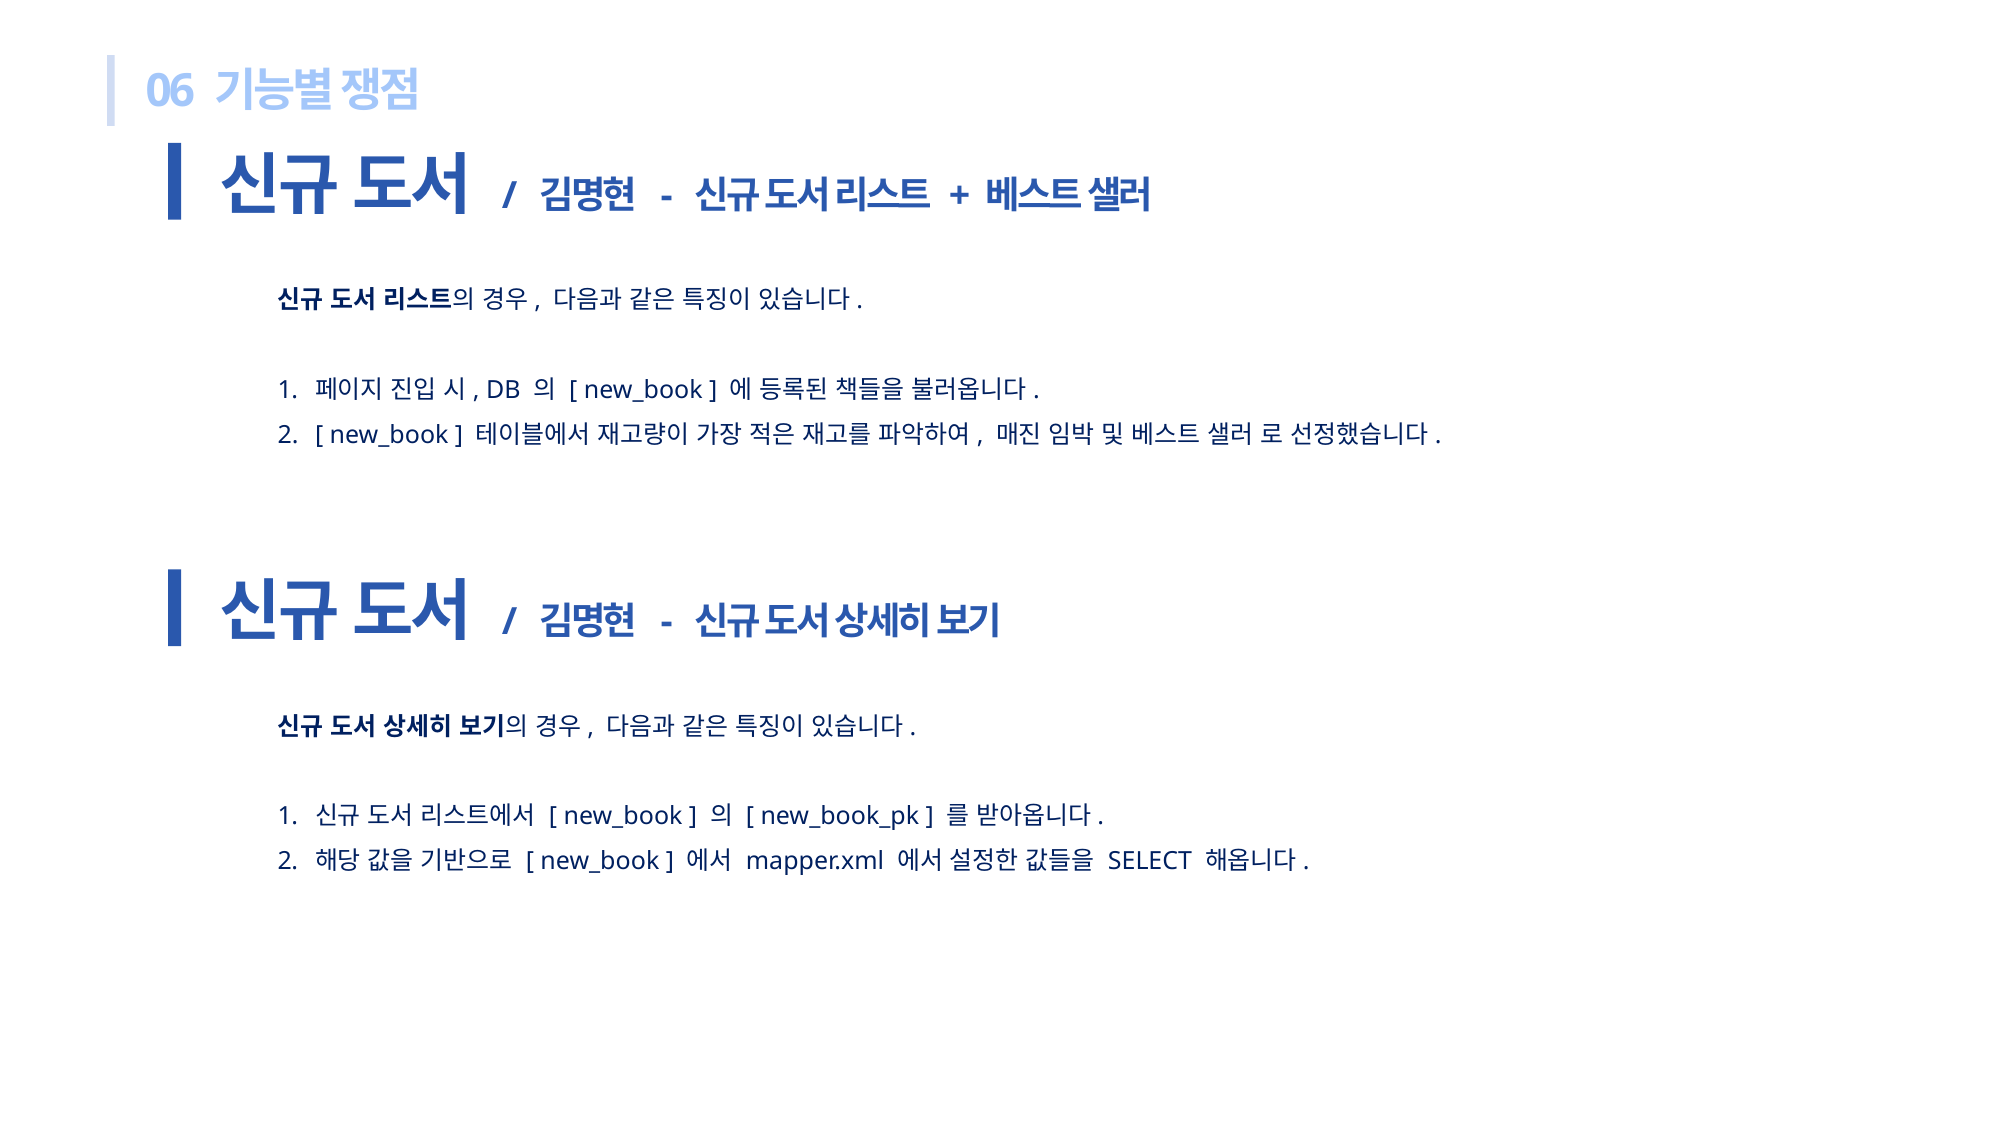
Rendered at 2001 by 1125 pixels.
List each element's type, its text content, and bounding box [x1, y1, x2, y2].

text_box [106, 54, 116, 127]
text_box [167, 568, 182, 647]
text_box 신규 도서 상세히 보기의 경우, 다음과 같은 특징이 있습니다. 신규 도서 리스트에서 [ new_book ] 의 [ new_book_pk ] 를 받아옵니다. 해당 값을 기반으로 [ new_book ] 에서 mapper.xml 에서 설정한 값들을 SELECT 해옵니다. [262, 687, 1813, 883]
text_box 신규 도서 / 김명현 - 신규 도서 리스트 + 베스트 샐러 [204, 134, 1359, 229]
text_box [167, 142, 182, 221]
text_box 신규 도서 리스트의 경우, 다음과 같은 특징이 있습니다. 페이지 진입 시, DB 의 [ new_book ] 에 등록된 책들을 불러옵니다. [ new_book ] 테이블에서 재고량이 가장 적은 재고를 파악하여, 매진 임박 및 베스트 샐러 로 선정했습니다. [262, 261, 1813, 456]
text_box 06 기능별 쟁점 [130, 53, 983, 123]
text_box 신규 도서 / 김명현 - 신규 도서 상세히 보기 [204, 560, 1359, 656]
